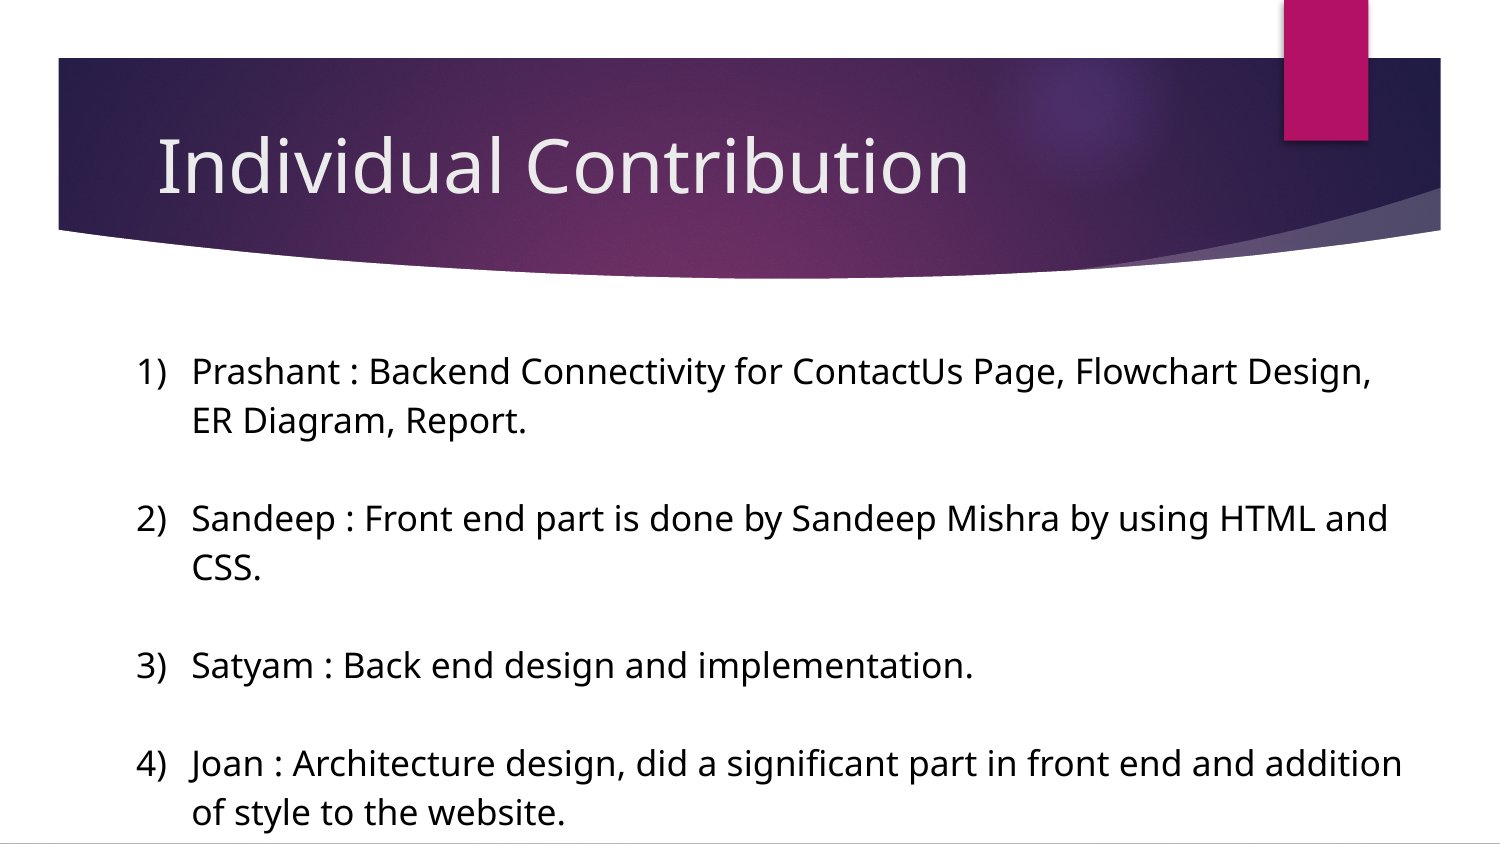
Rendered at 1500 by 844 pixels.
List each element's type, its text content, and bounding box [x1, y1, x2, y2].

text_box Prashant : Backend Connectivity for ContactUs Page, Flowchart Design, ER Diagram, Report. Sandeep : Front end part is done by Sandeep Mishra by using HTML and CSS. Satyam : Back end design and implementation. Joan : Architecture design, did a significant part in front end and addition of style to the website. [101, 328, 1435, 844]
picture [59, 58, 1440, 278]
title Individual Contribution [142, 119, 1220, 207]
